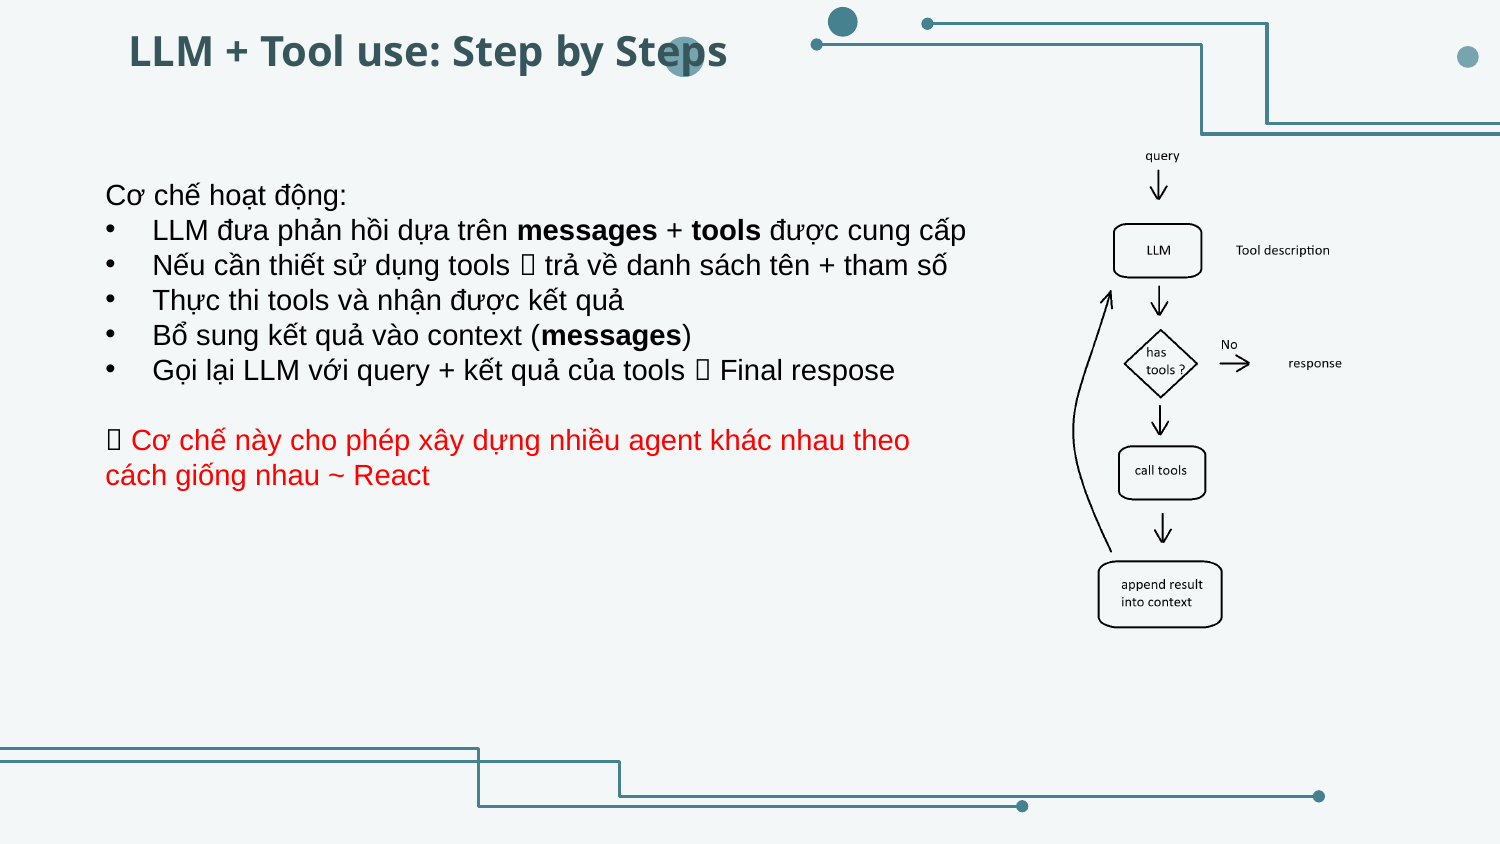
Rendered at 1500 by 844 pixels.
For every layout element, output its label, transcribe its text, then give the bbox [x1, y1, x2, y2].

text_box LLM + Tool use: Step by Steps [90, 22, 1152, 91]
text_box Cơ chế hoạt động: LLM đưa phản hồi dựa trên messages + tools được cung cấp Nếu cần thiết sử dụng tools  trả về danh sách tên + tham số Thực thi tools và nhận được kết quả Bổ sung kết quả vào context (messages) Gọi lại LLM với query + kết quả của tools  Final respose  Cơ chế này cho phép xây dựng nhiều agent khác nhau theo cách giống nhau ~ React [90, 168, 952, 534]
picture [957, 127, 1387, 675]
